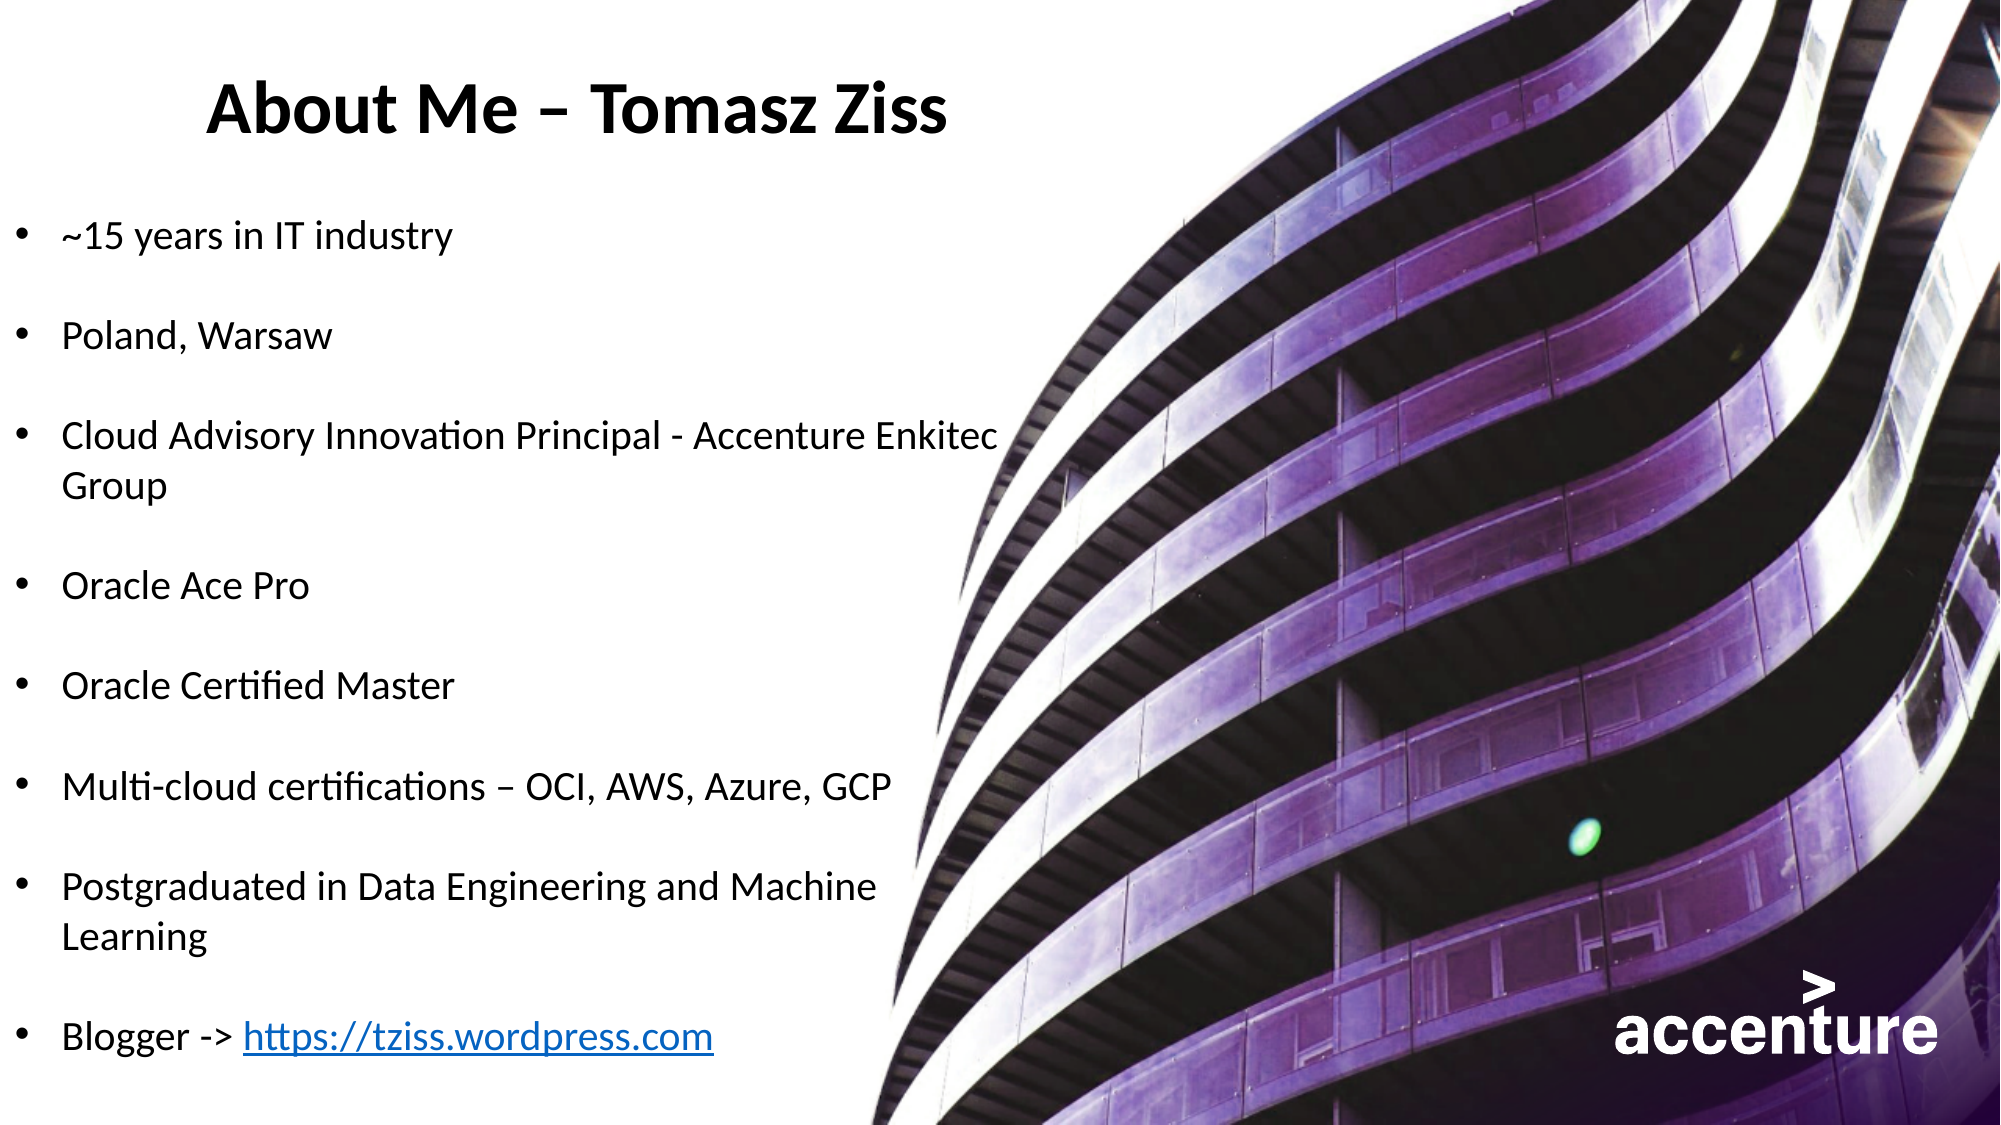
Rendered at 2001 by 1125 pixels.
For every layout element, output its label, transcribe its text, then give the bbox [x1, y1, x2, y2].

text_box ~15 years in IT industry Poland, Warsaw Cloud Advisory Innovation Principal - Accenture Enkitec Group Oracle Ace Pro Oracle Certified Master Multi-cloud certifications – OCI, AWS, Azure, GCP Postgraduated in Data Engineering and Machine Learning Blogger -> https://tziss.wordpress.com [0, 200, 1032, 1066]
picture [822, 0, 2000, 1125]
text_box About Me – Tomasz Ziss [192, 50, 1193, 156]
